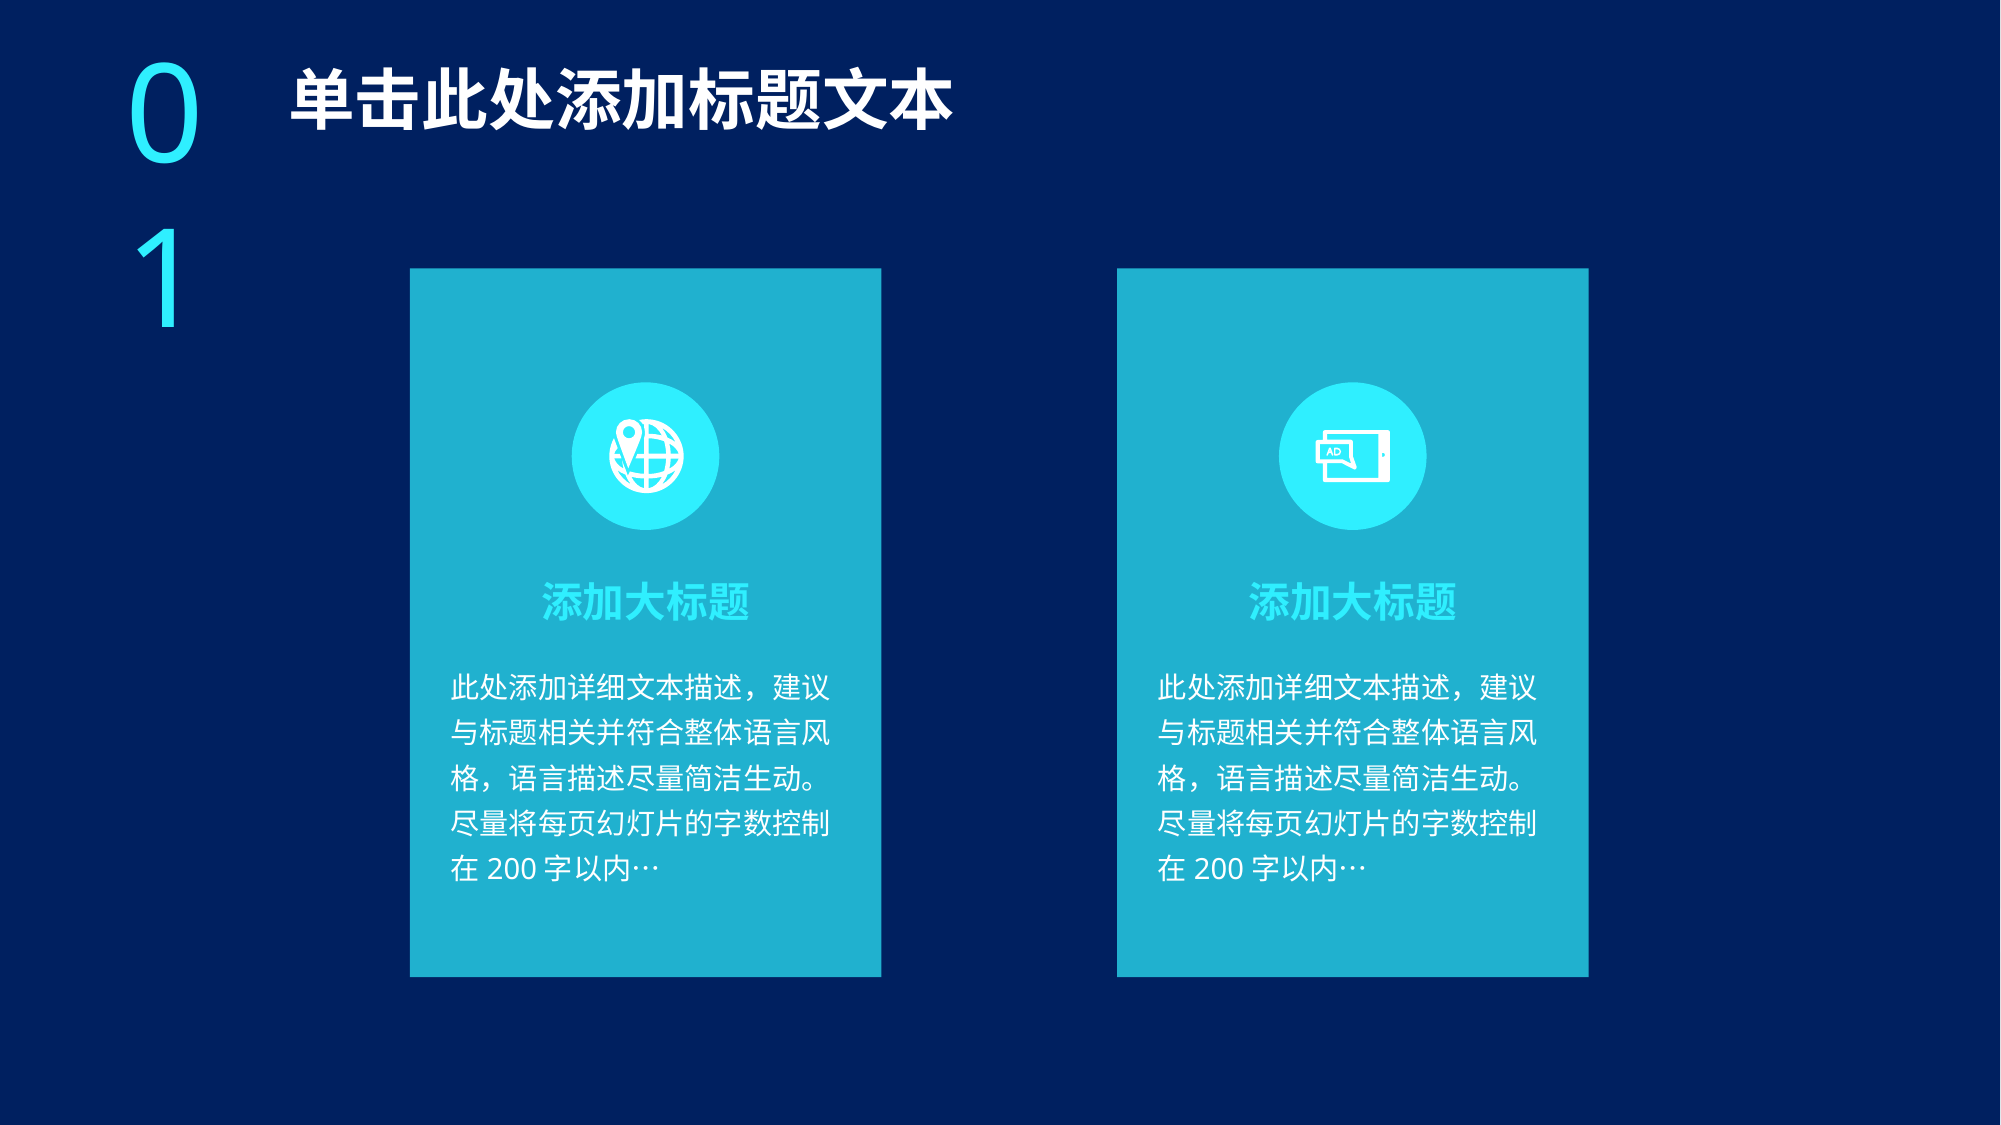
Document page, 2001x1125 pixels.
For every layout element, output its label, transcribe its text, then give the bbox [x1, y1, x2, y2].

text_box 01 [73, 17, 256, 363]
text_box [1143, 578, 1563, 897]
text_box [435, 578, 856, 897]
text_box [94, 0, 258, 226]
text_box 单击此处添加标题文本 [273, 50, 977, 146]
text_box [409, 267, 882, 978]
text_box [1278, 382, 1427, 530]
text_box [1116, 267, 1590, 978]
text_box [571, 382, 720, 530]
